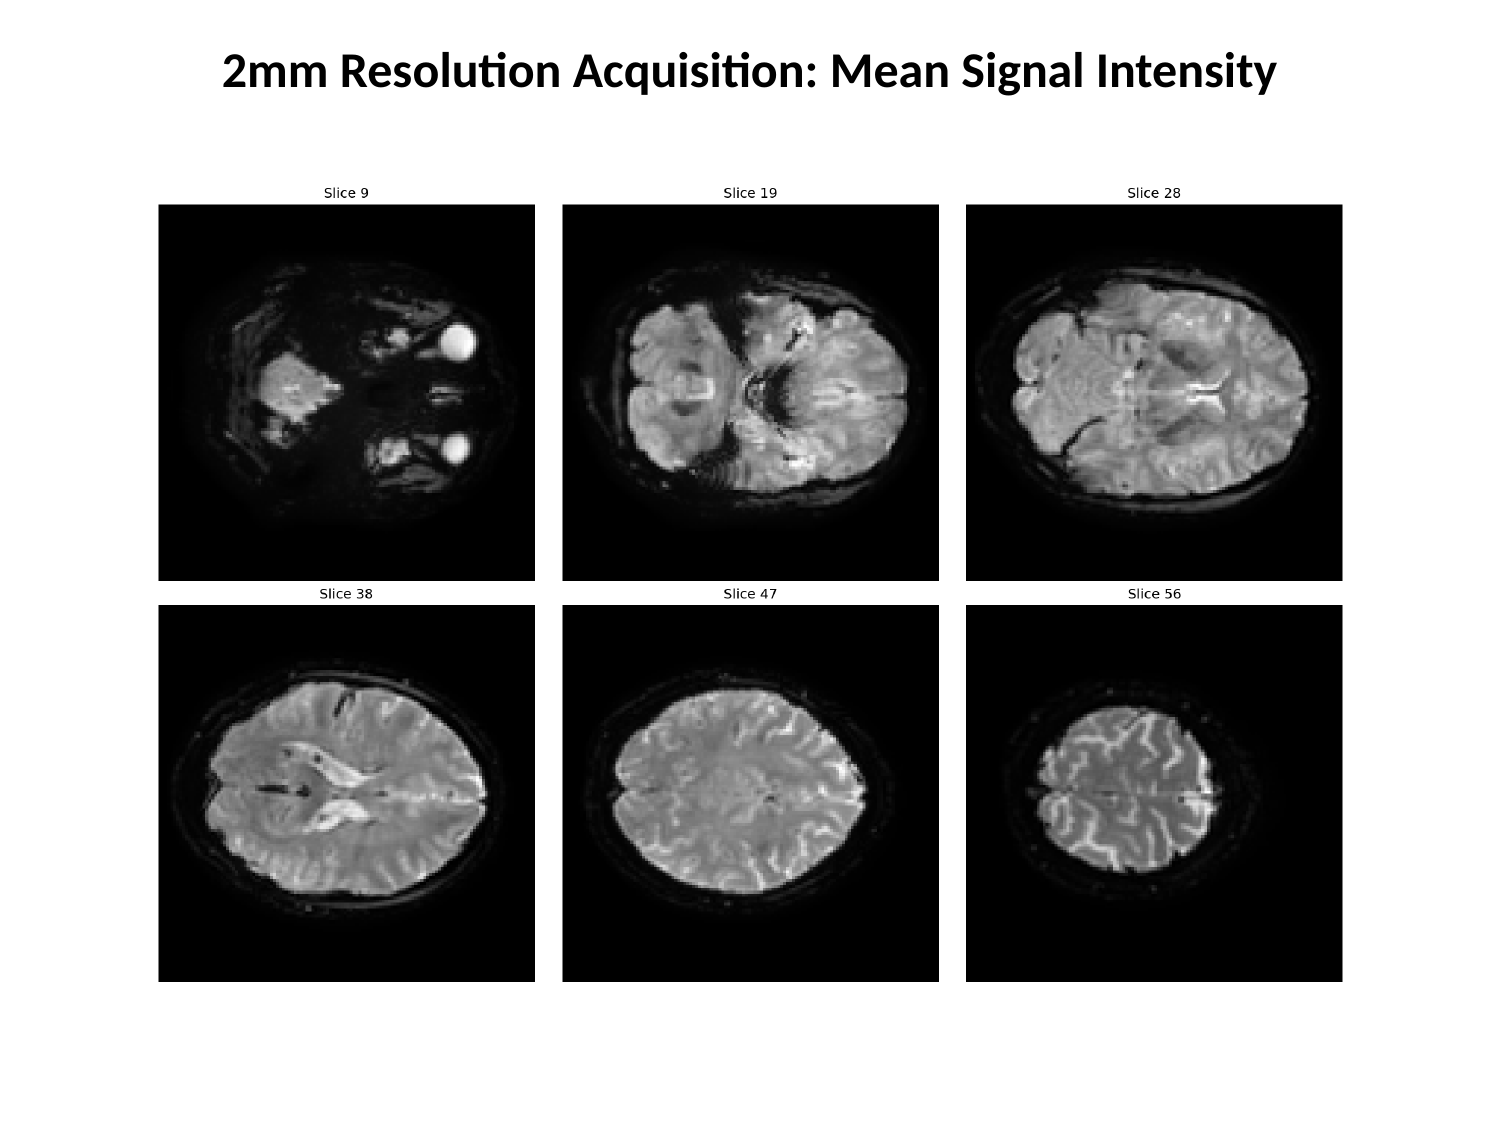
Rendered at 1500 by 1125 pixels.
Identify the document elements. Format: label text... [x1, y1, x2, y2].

picture [149, 179, 1351, 991]
text_box 2mm Resolution Acquisition: Mean Signal Intensity [206, 29, 1293, 105]
